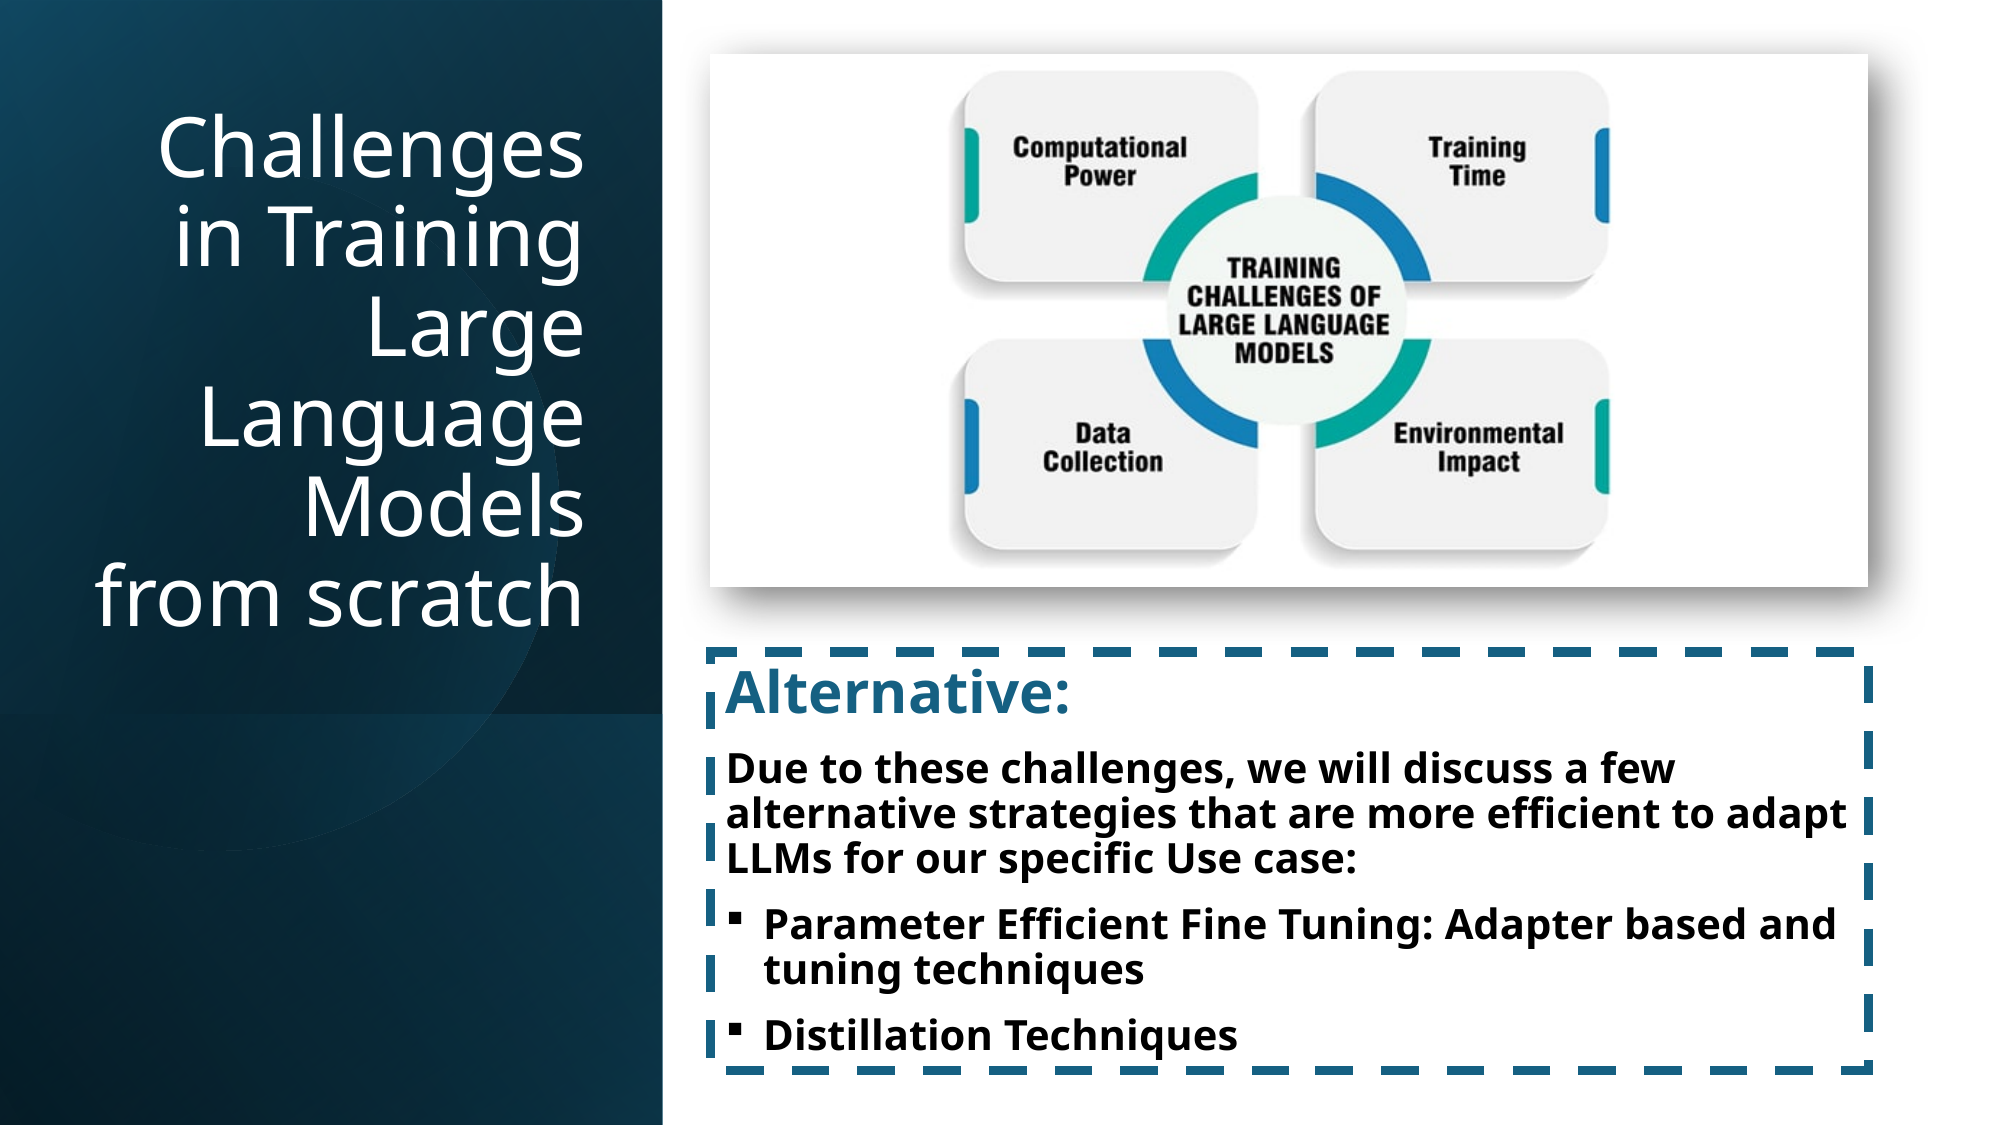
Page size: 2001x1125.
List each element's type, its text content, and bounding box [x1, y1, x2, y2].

list Alternative: Due to these challenges, we will discuss a few alternative strategies that are more efficient to adapt LLMs for our specific Use case: Parameter Efficient Fine Tuning: Adapter based and tuning techniques Distillation Techniques [709, 650, 1870, 1072]
text_box [0, 0, 664, 1125]
title Challenges in Training Large Language Models from scratch [76, 96, 602, 652]
text_box [664, 0, 2000, 1125]
picture [709, 53, 1868, 588]
